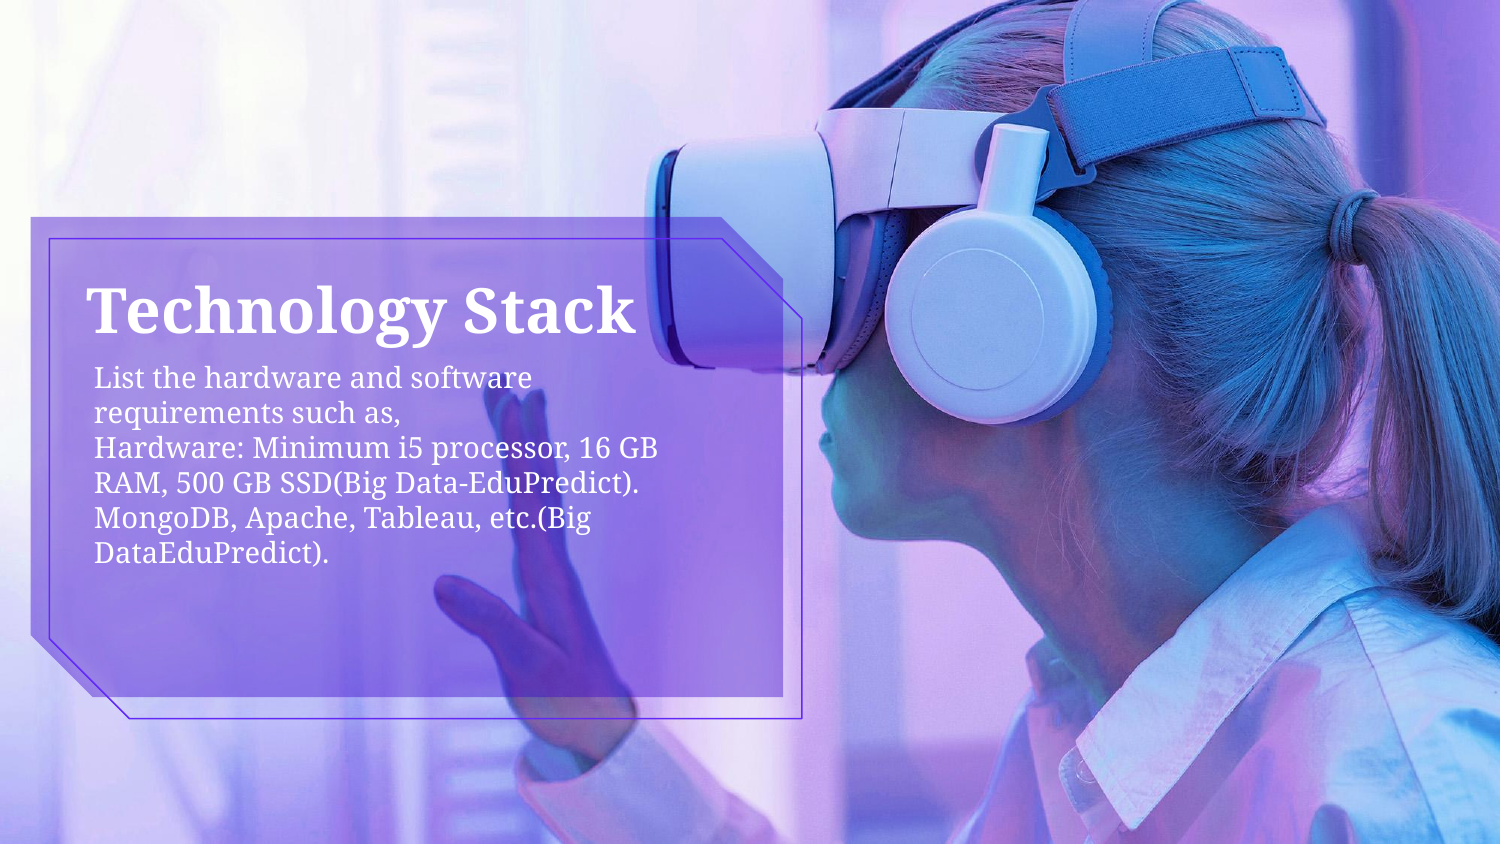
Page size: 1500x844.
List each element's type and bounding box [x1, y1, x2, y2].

picture [0, 0, 1500, 844]
text_box [30, 216, 802, 719]
